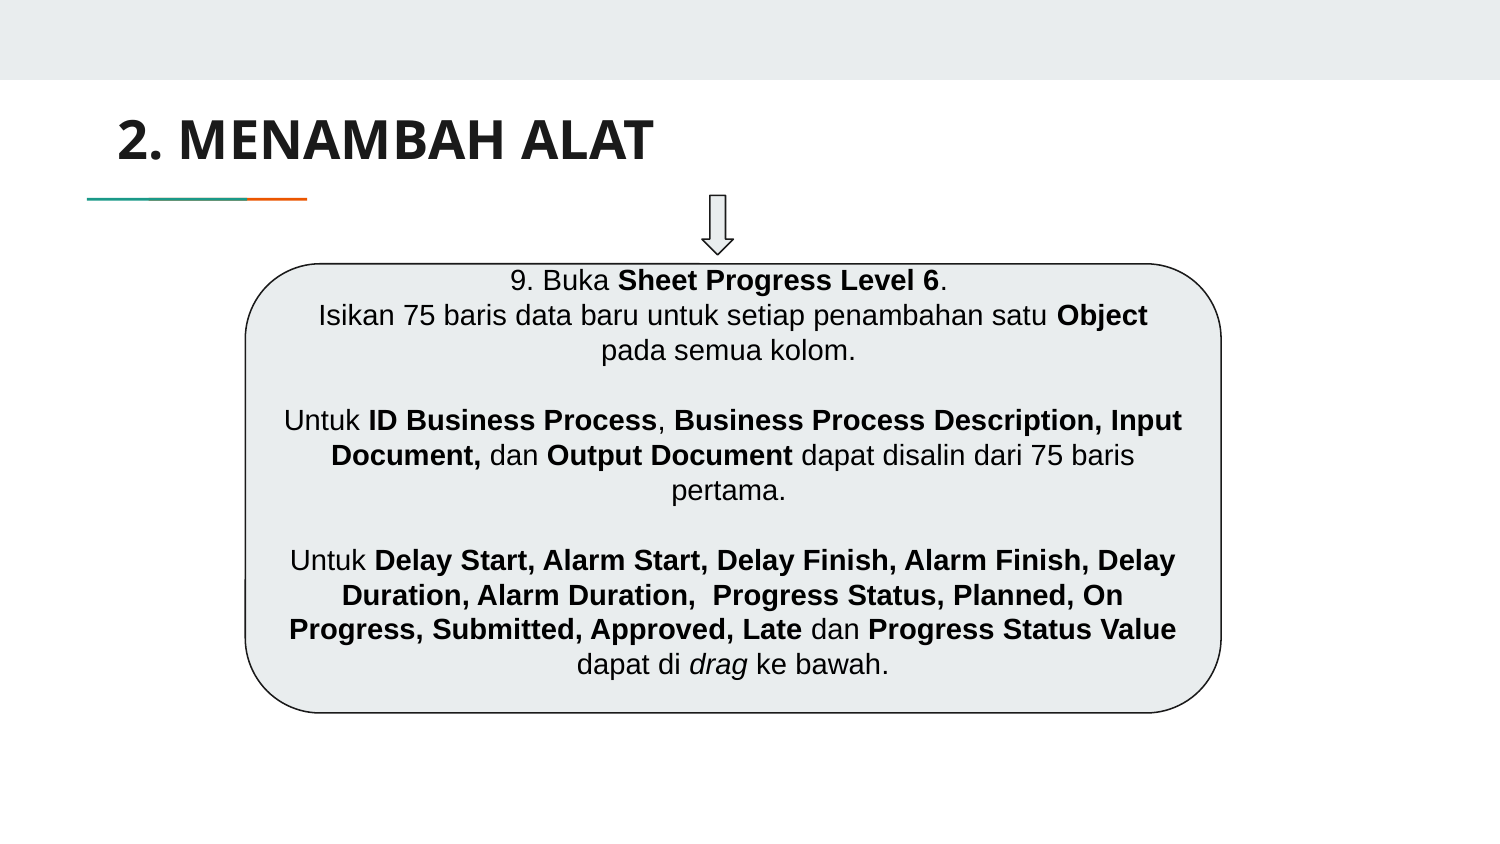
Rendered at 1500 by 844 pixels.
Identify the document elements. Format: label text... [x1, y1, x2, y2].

title 2. MENAMBAH ALAT [102, 90, 1364, 179]
text_box [701, 195, 734, 255]
text_box 9. Buka Sheet Progress Level 6. Isikan 75 baris data baru untuk setiap penambahan satu Object pada semua kolom. Untuk ID Business Process, Business Process Description, Input Document, dan Output Document dapat disalin dari 75 baris pertama. Untuk Delay Start, Alarm Start, Delay Finish, Alarm Finish, Delay Duration, Alarm Duration, Progress Status, Planned, On Progress, Submitted, Approved, Late dan Progress Status Value dapat di drag ke bawah. [245, 263, 1222, 713]
